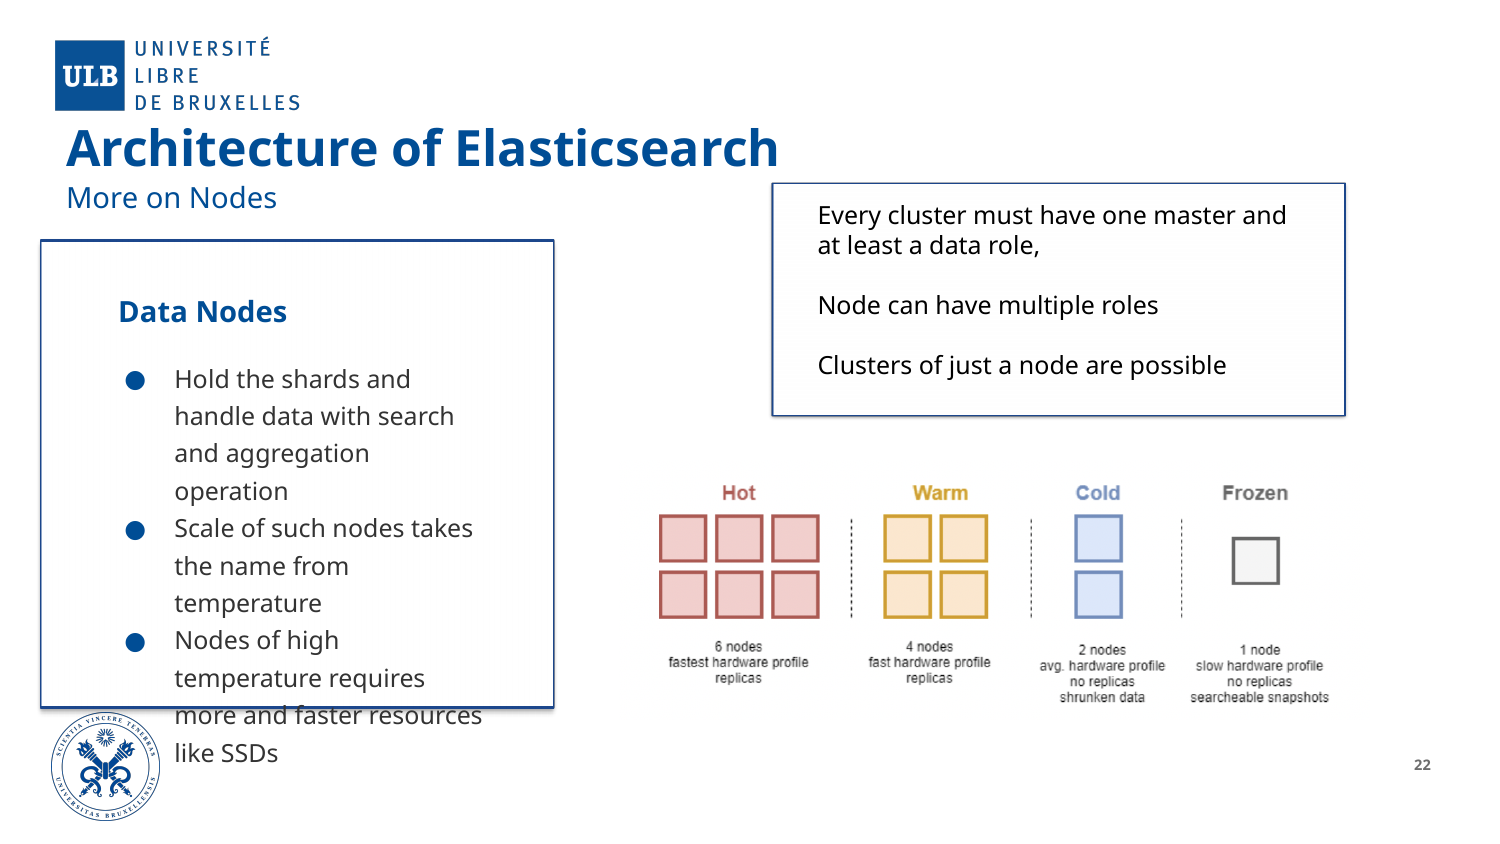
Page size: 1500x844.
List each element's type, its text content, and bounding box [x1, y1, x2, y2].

picture [51, 34, 302, 113]
title Architecture of Elasticsearch [51, 113, 1018, 171]
picture [619, 460, 1370, 721]
picture [35, 236, 560, 821]
picture [766, 181, 1351, 423]
text_box More on Nodes [51, 171, 1018, 250]
